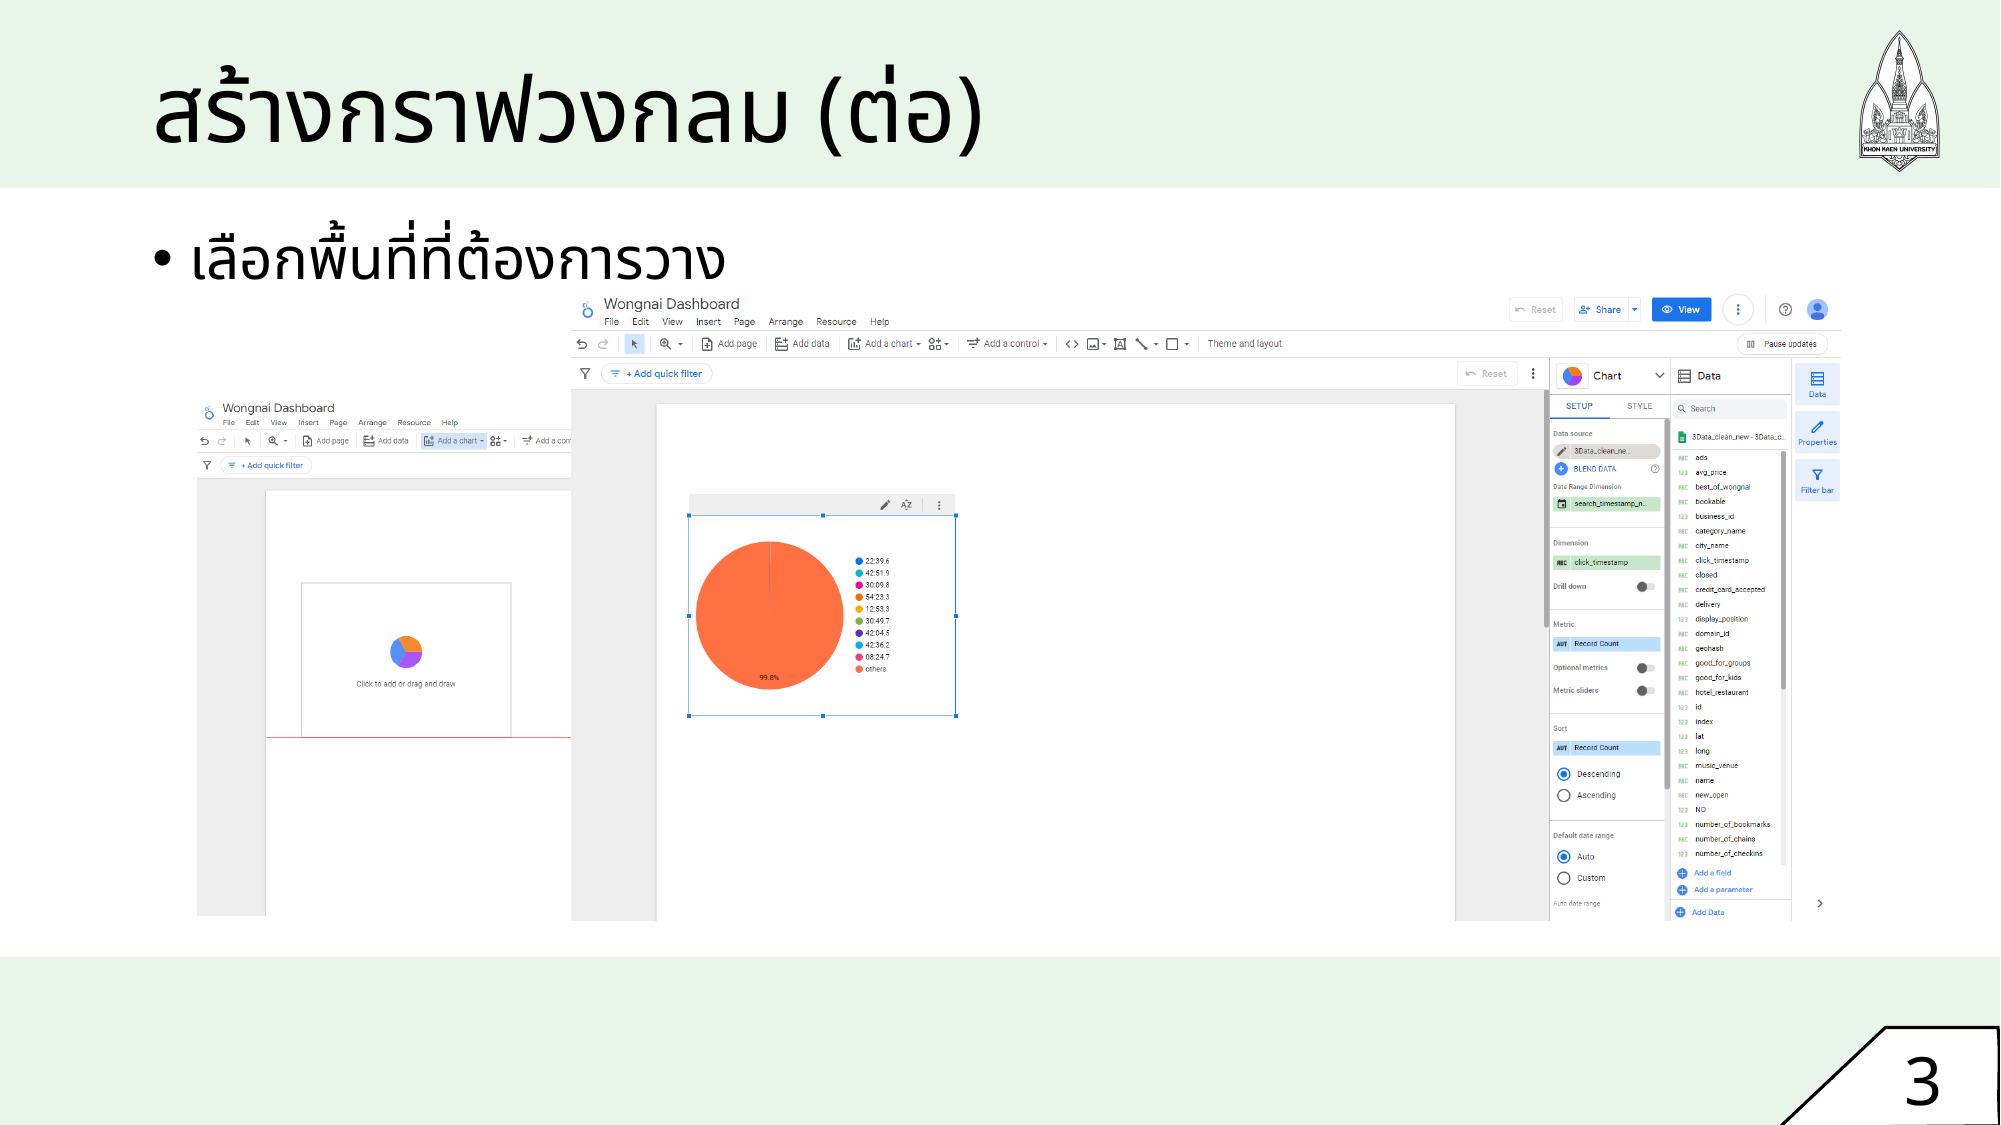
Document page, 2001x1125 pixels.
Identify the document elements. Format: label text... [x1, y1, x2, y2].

list เลือกพื้นที่ที่ต้องการวาง [137, 221, 1863, 936]
text_box [1779, 1025, 2000, 1125]
picture [1812, 19, 1993, 187]
picture [197, 290, 1842, 922]
title สร้างกราฟวงกลม (ต่อ) [137, 4, 1863, 221]
text_box 31 [1889, 1031, 1982, 1125]
text_box [0, 0, 2000, 188]
text_box [0, 957, 2000, 1125]
